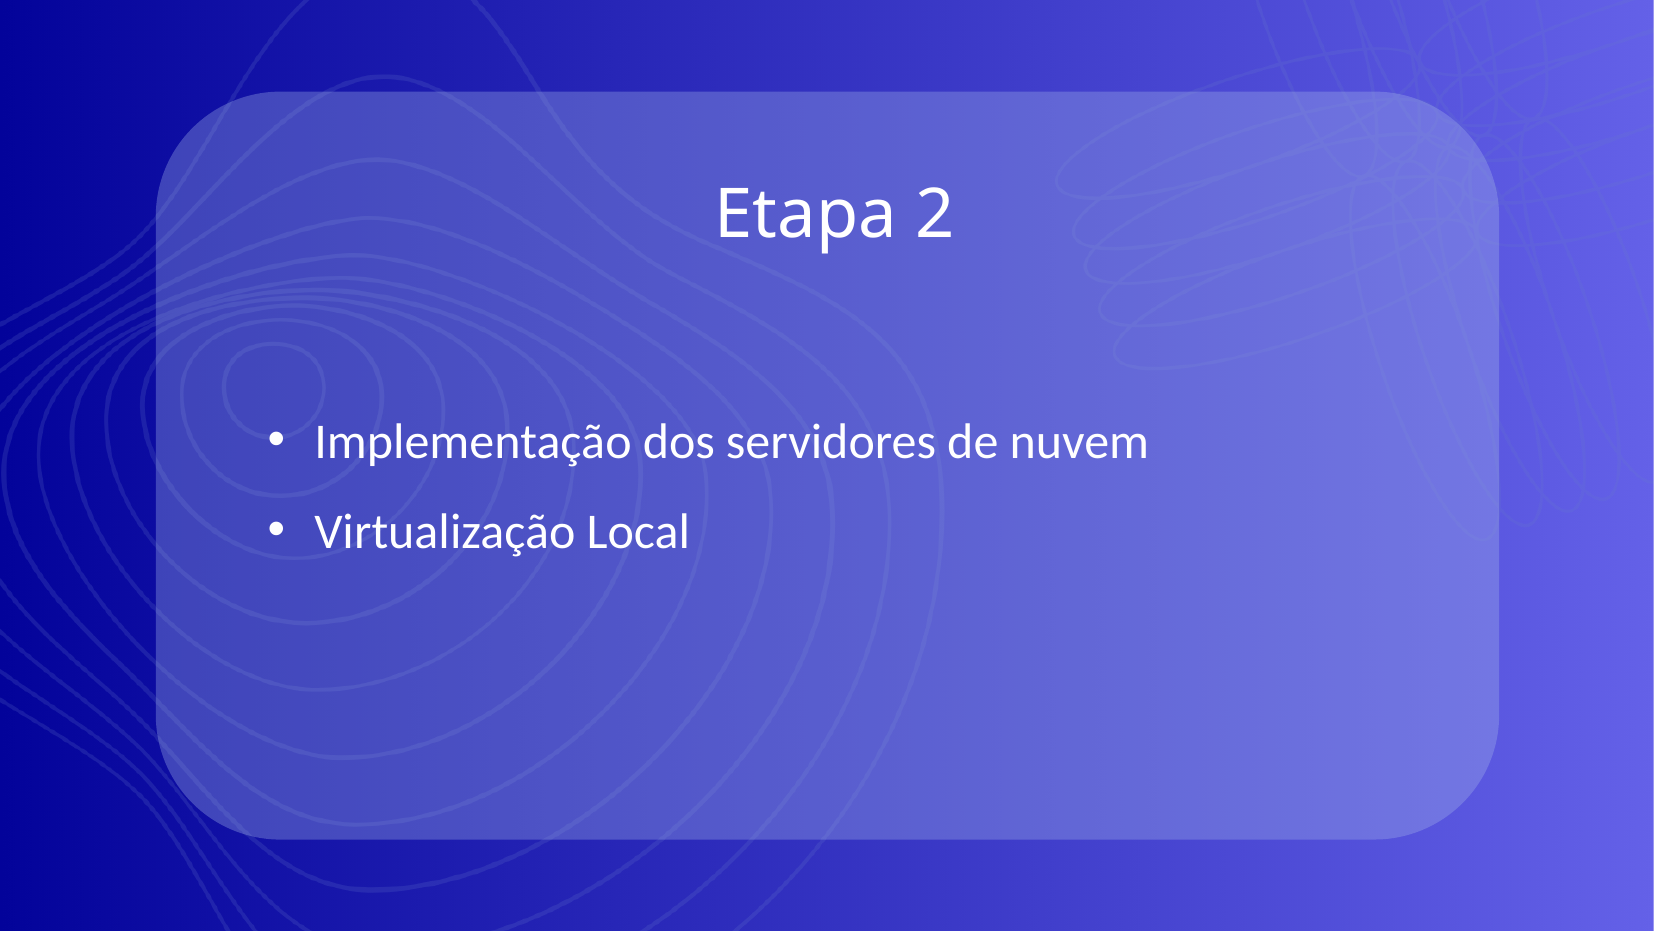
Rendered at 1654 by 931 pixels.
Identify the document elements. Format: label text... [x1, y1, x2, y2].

text_box [154, 209, 1501, 841]
text_box [0, 47, 1591, 209]
text_box Etapa 2 [662, 169, 989, 273]
picture [0, 0, 1654, 931]
text_box Implementação dos servidores de nuvem Virtualização Local [252, 370, 1427, 566]
